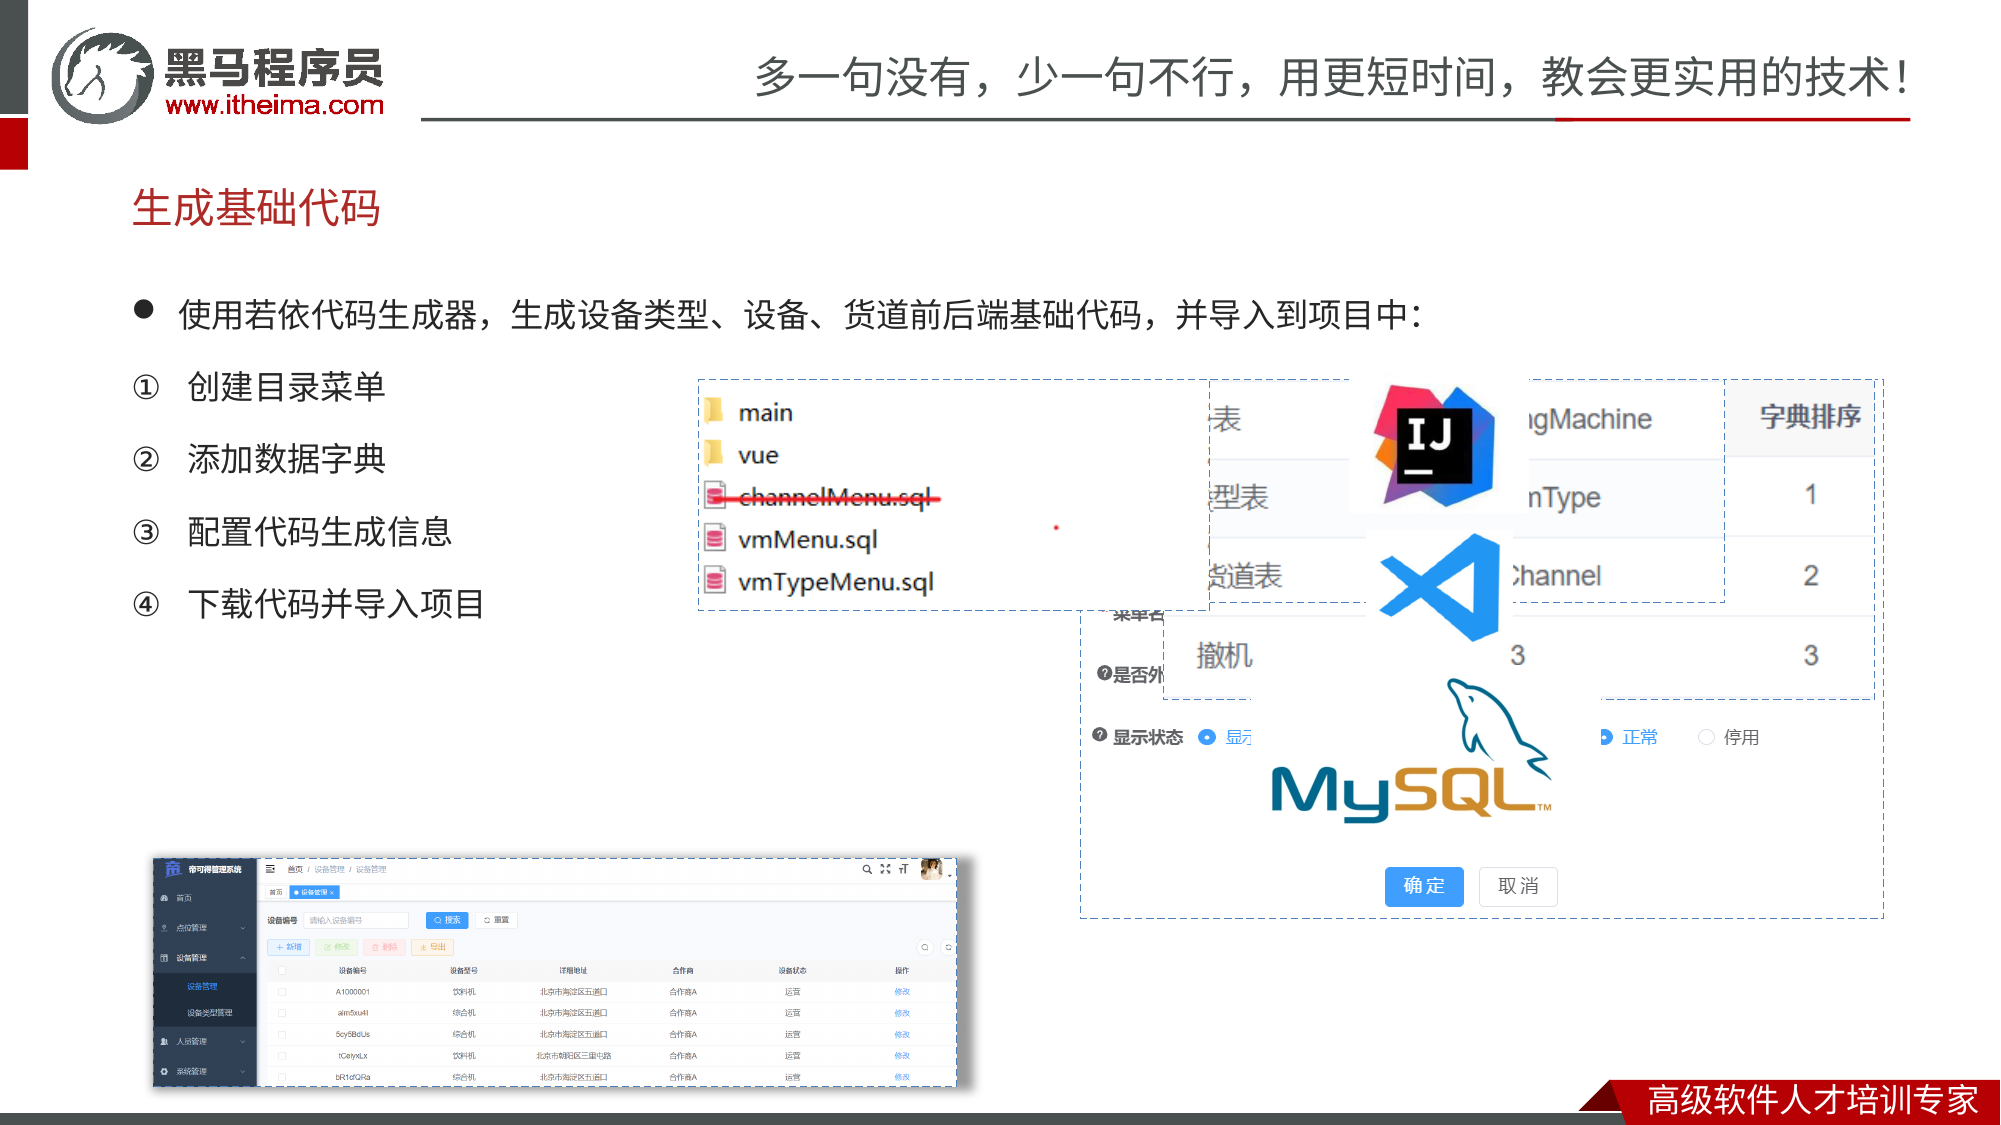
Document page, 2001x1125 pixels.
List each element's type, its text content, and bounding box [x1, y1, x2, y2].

picture [698, 367, 1884, 919]
picture [50, 26, 384, 125]
title 生成基础代码 [116, 164, 1872, 250]
picture [153, 858, 957, 1087]
list 使用若依代码生成器，生成设备类型、设备、货道前后端基础代码，并导入到项目中： 创建目录菜单 添加数据字典 配置代码生成信息 下载代码并导入项目 [116, 266, 1978, 700]
